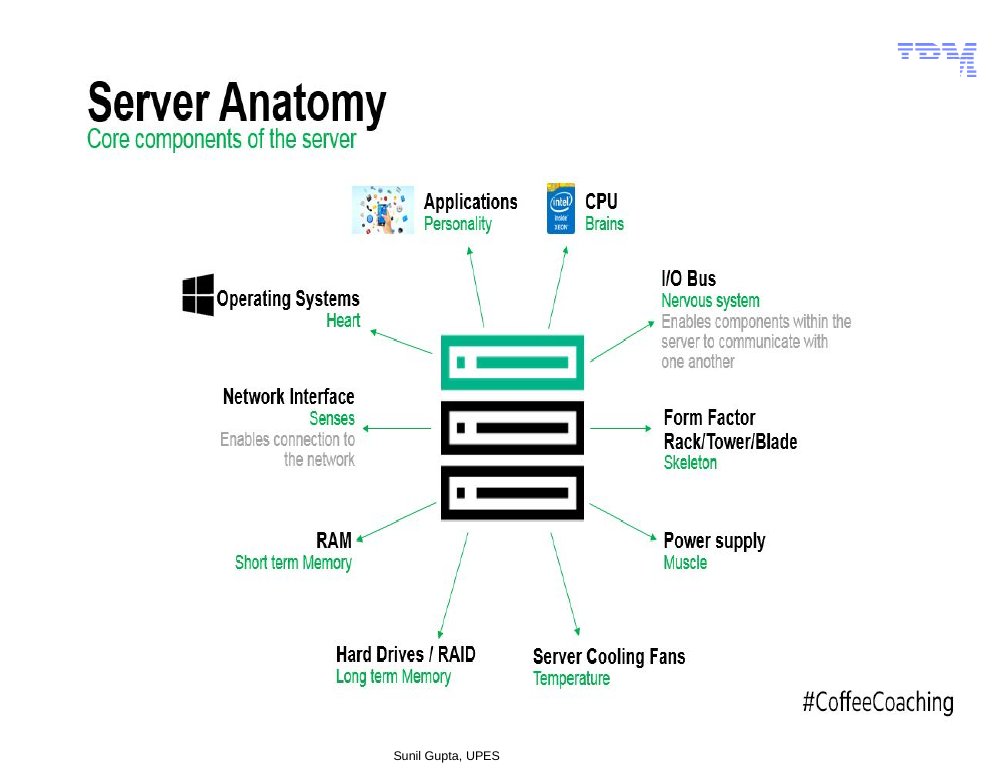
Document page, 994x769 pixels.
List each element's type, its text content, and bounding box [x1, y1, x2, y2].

footer Sunil Gupta, UPES [391, 748, 588, 767]
picture [37, 43, 977, 722]
